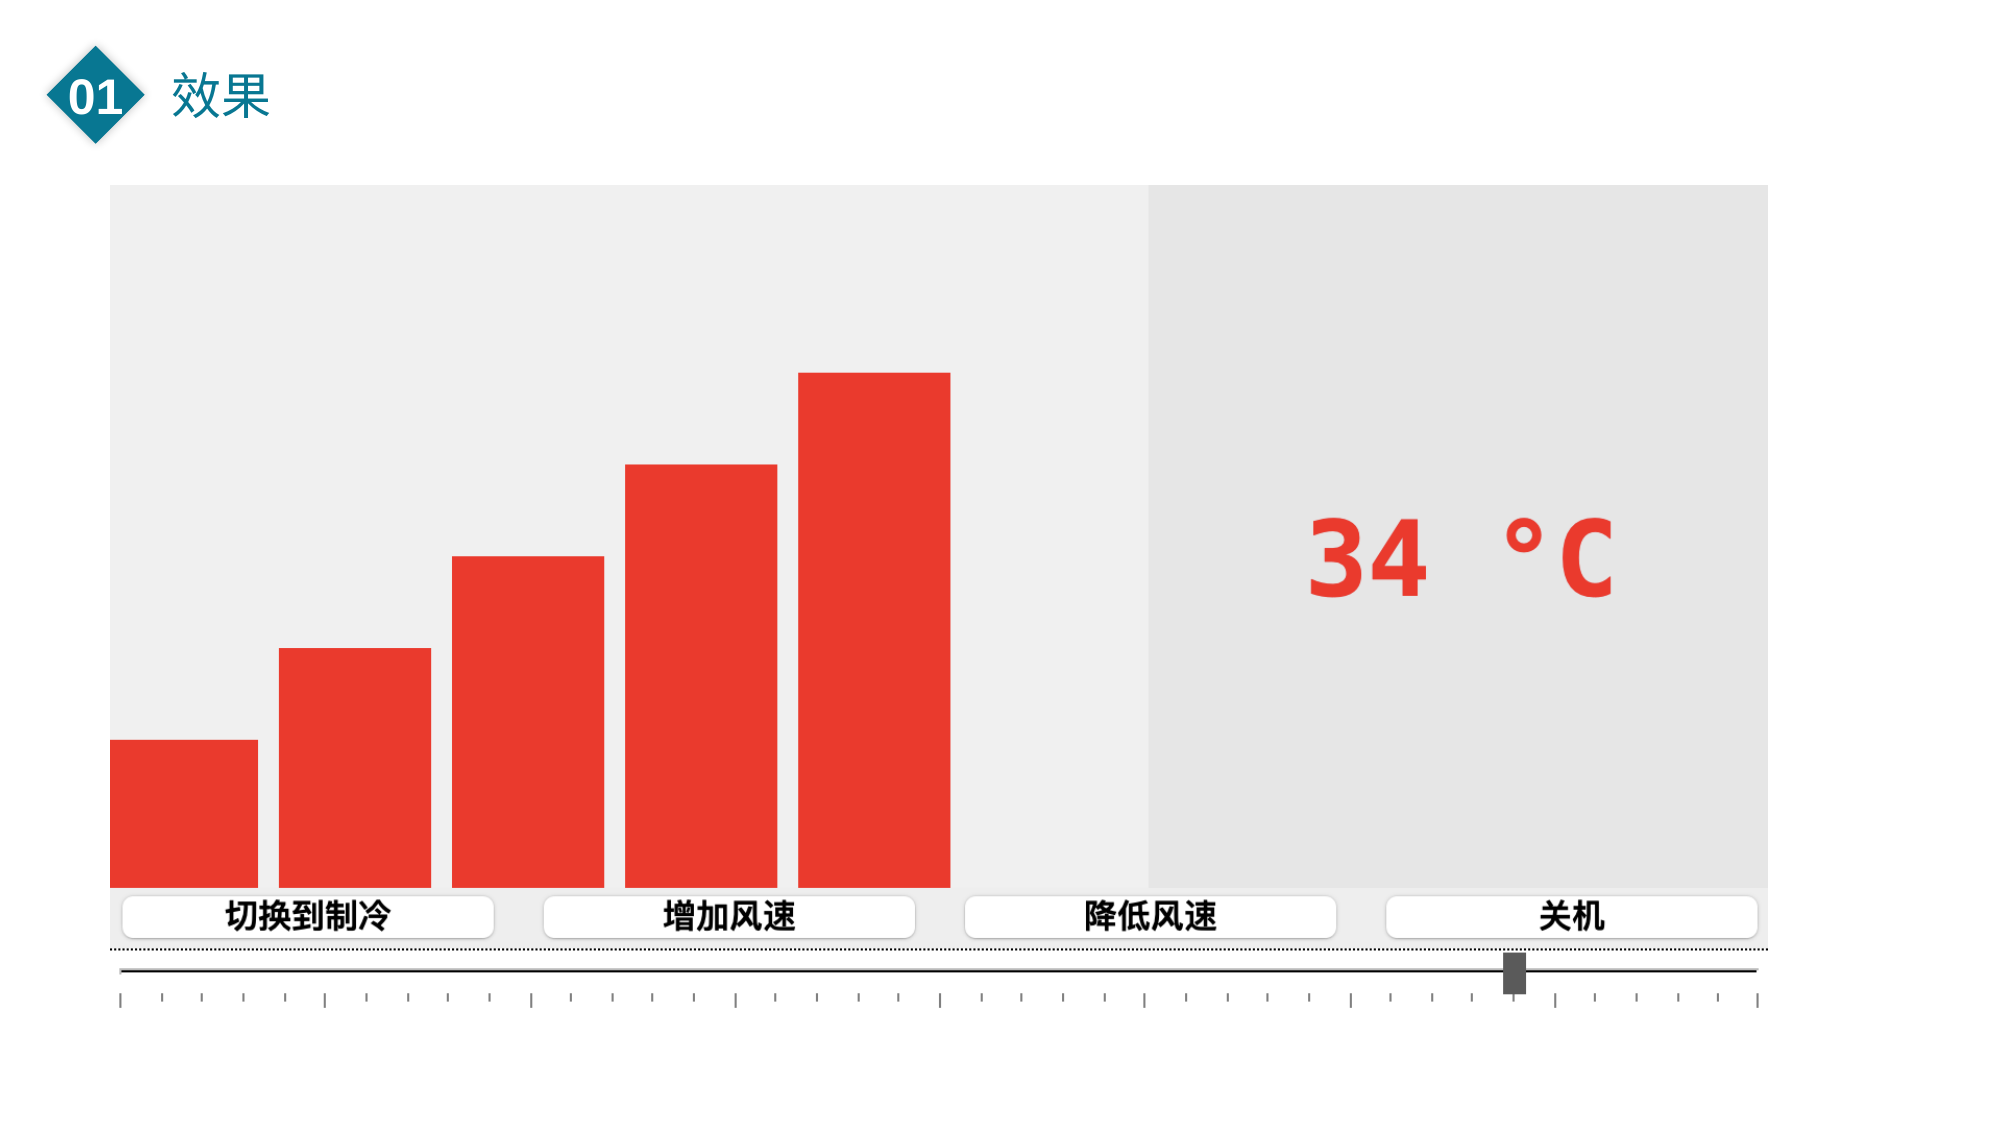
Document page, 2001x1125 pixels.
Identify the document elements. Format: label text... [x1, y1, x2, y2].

text_box [82, 132, 109, 146]
text_box 效果 [156, 56, 287, 132]
picture [110, 185, 1768, 1011]
text_box [139, 87, 147, 102]
text_box [83, 44, 108, 56]
text_box 01 [53, 56, 139, 132]
text_box [45, 86, 53, 103]
